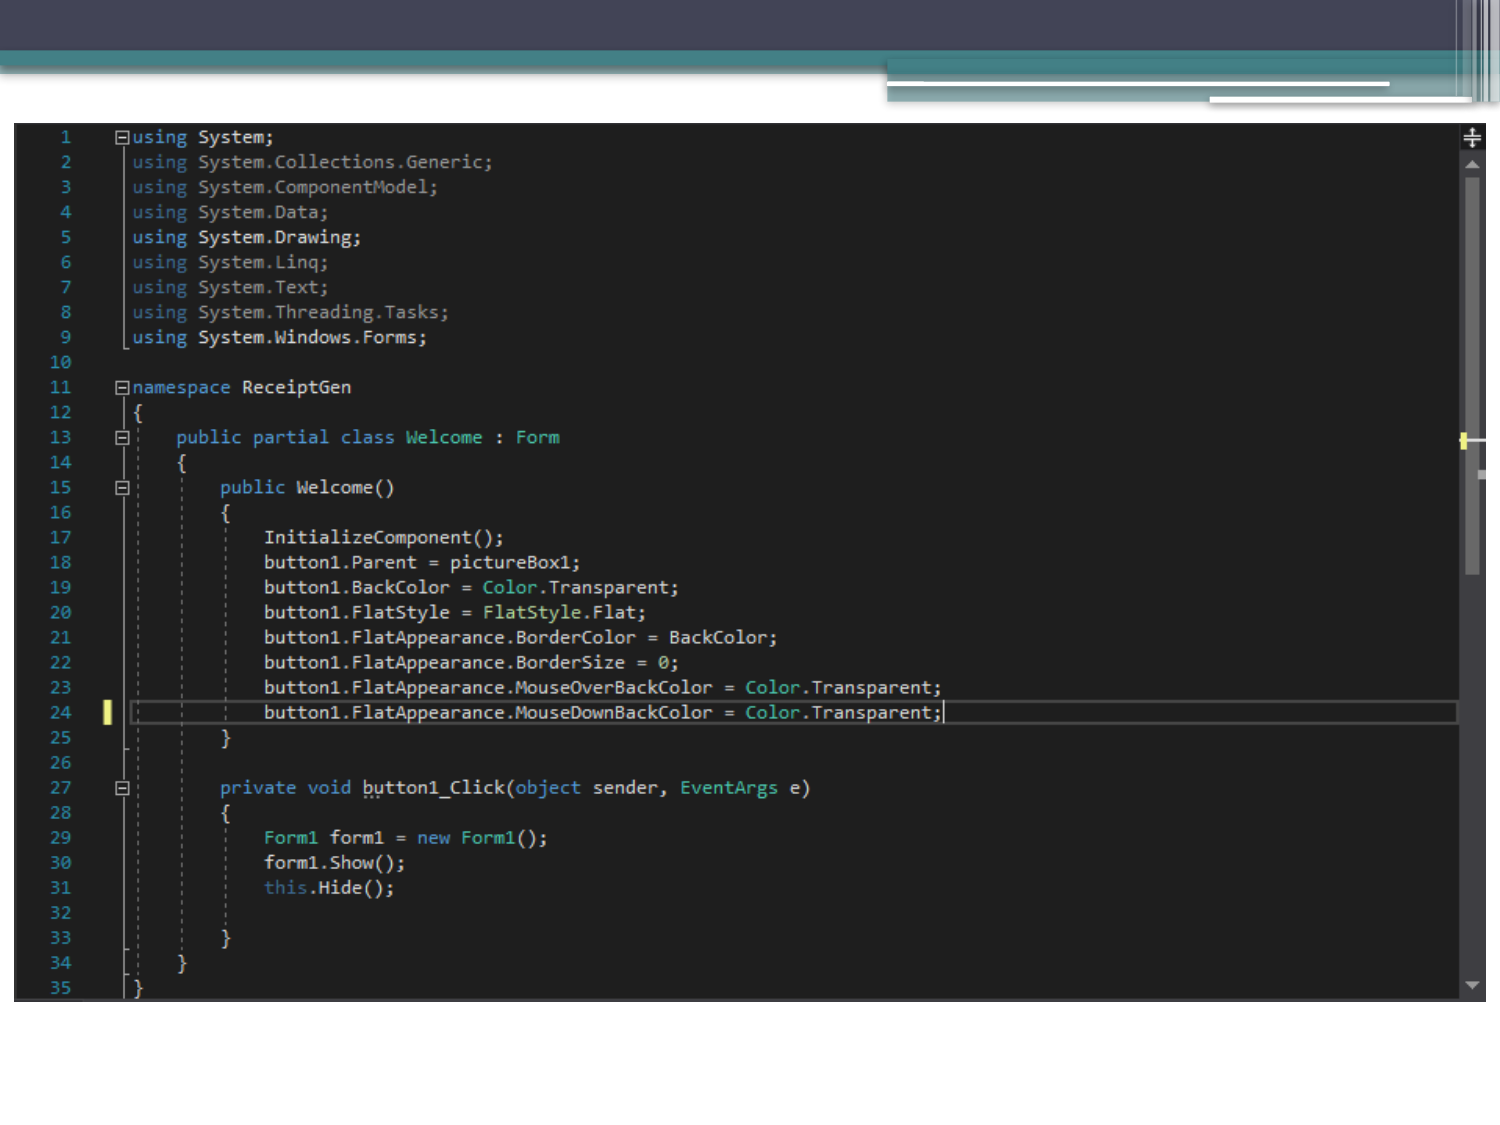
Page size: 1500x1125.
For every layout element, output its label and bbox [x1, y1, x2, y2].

picture [14, 123, 1486, 1002]
